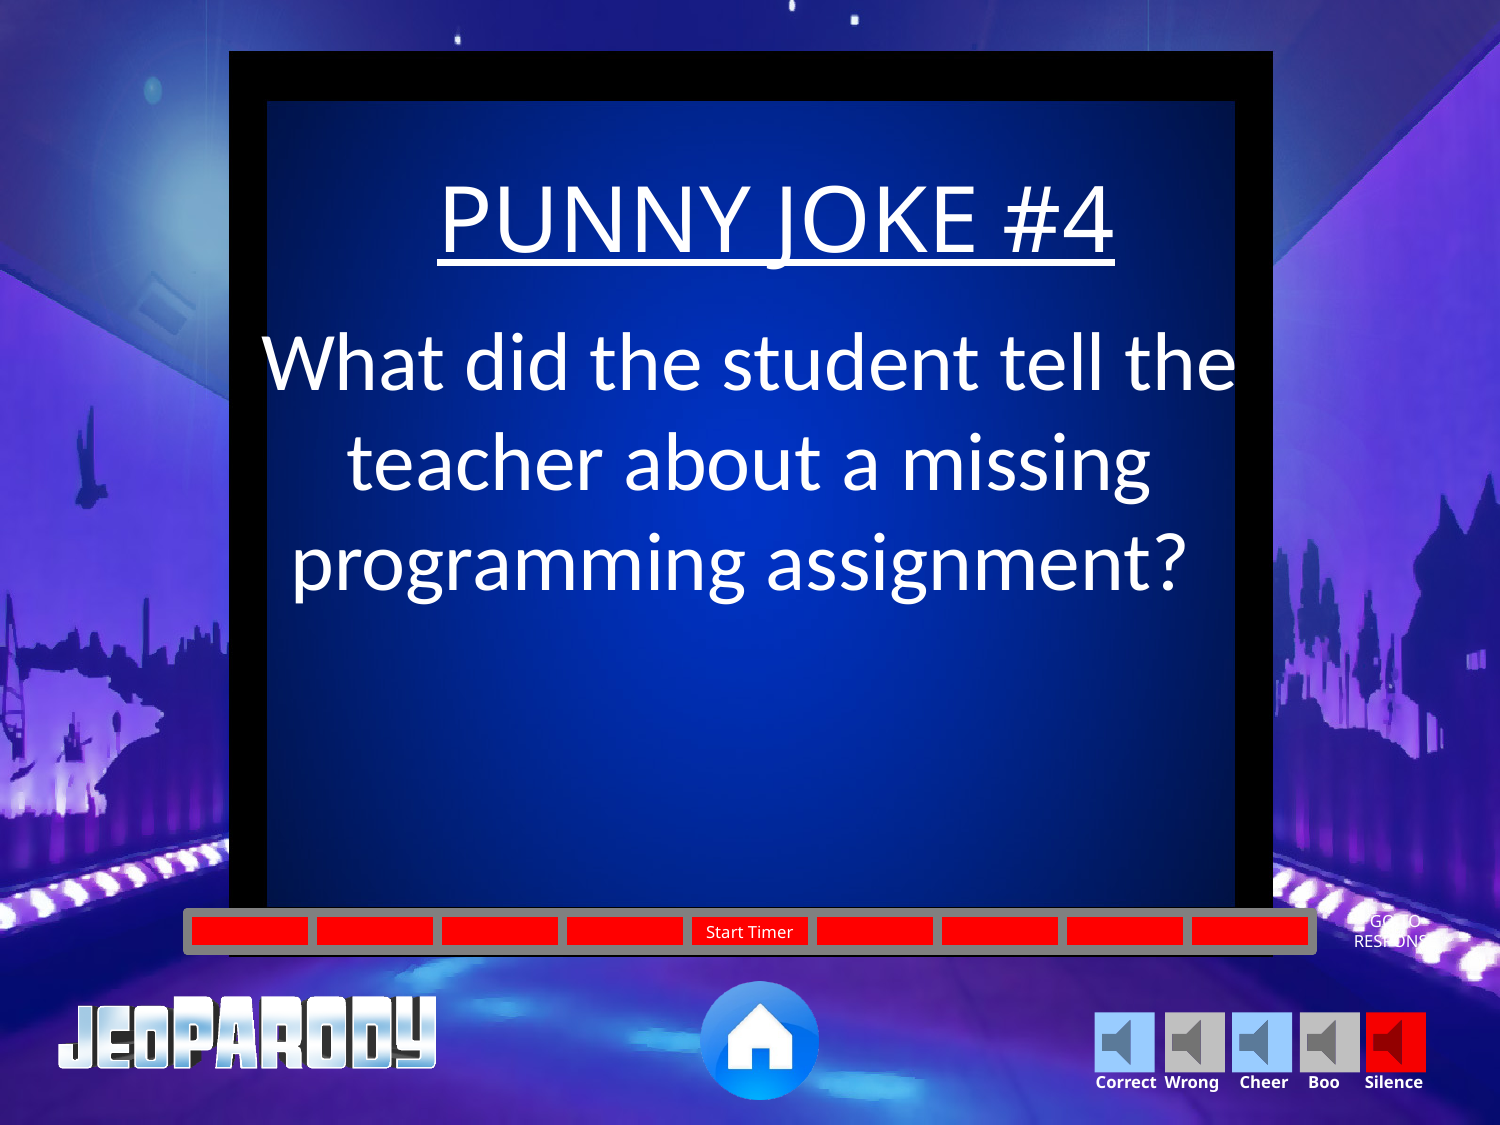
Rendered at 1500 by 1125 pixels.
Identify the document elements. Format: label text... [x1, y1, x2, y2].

text_box What did the student tell the teacher about a missing programming assignment? [137, 299, 1363, 615]
text_box PUNNY JOKE #4 [155, 153, 1397, 279]
picture [0, 0, 1500, 1125]
